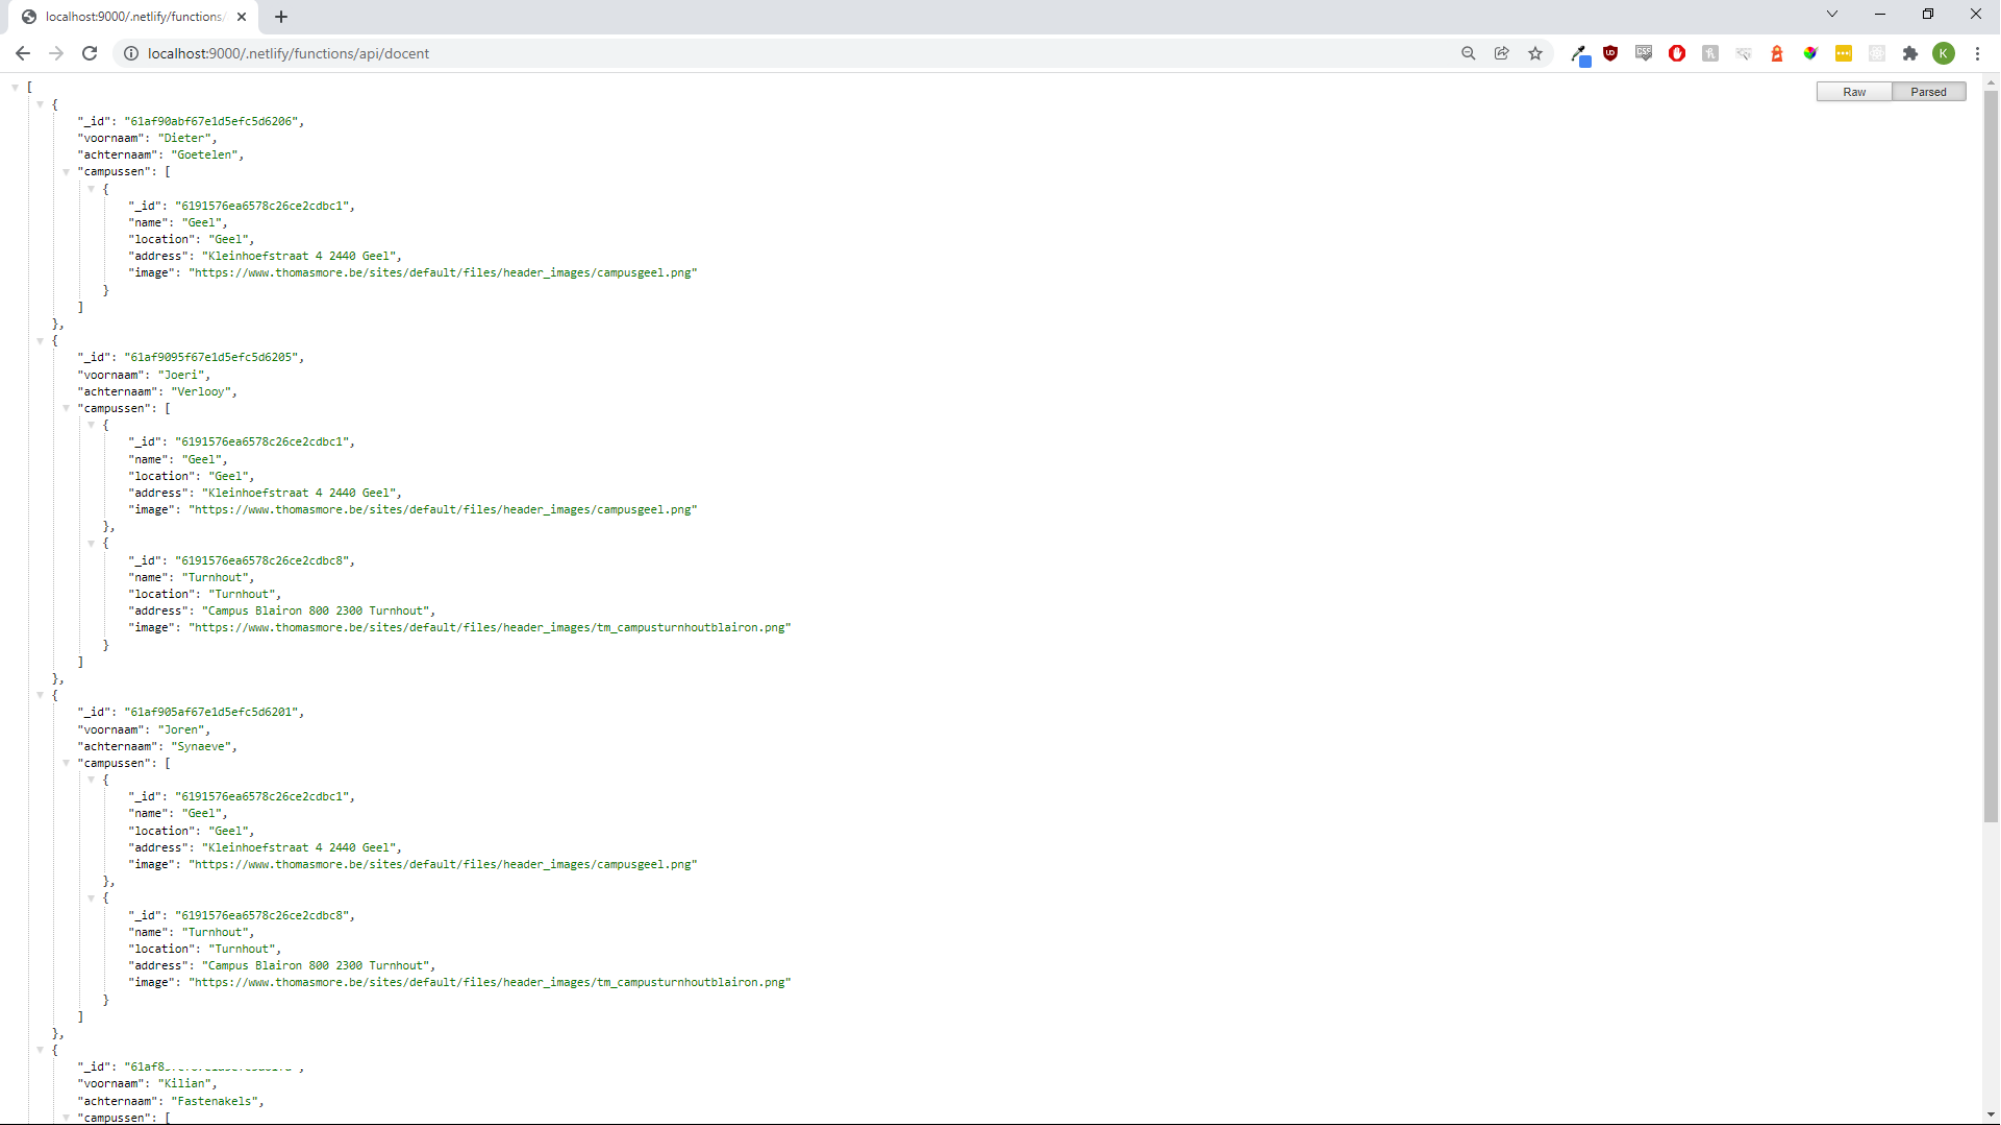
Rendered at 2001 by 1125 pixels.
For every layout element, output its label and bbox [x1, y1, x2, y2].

list [0, 0, 2000, 1125]
